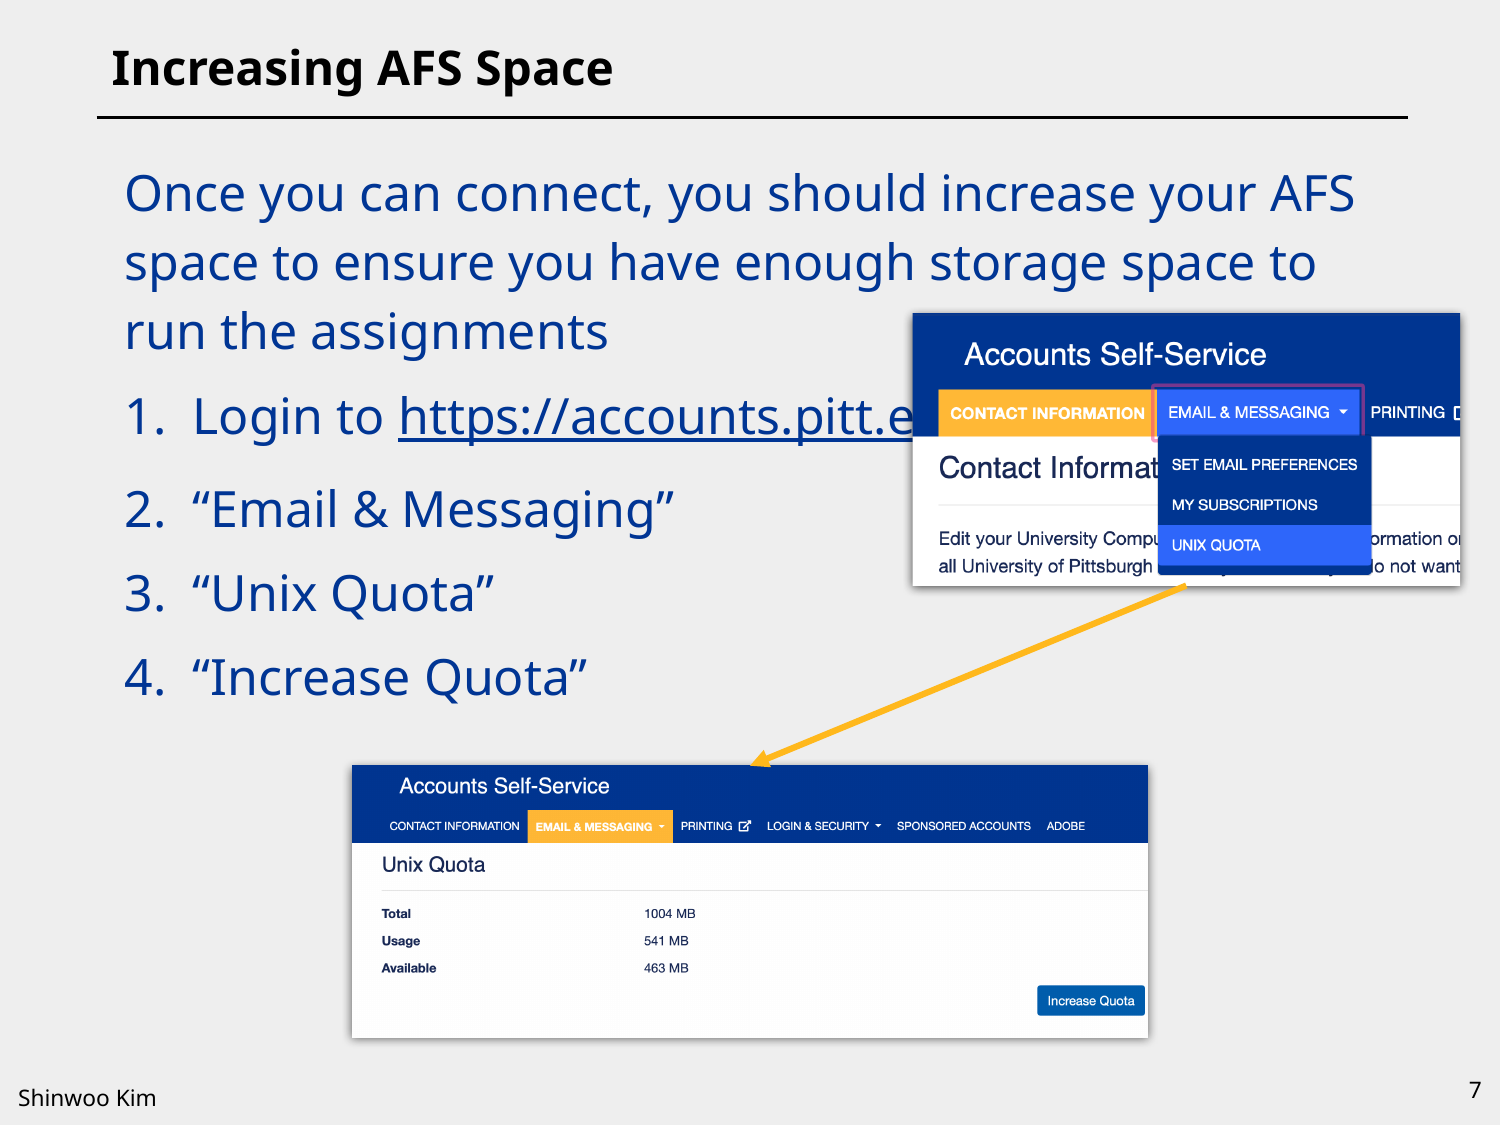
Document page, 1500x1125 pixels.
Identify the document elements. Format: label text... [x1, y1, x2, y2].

picture [912, 313, 1461, 586]
slide_number 7 [1343, 1060, 1500, 1125]
list Once you can connect, you should increase your AFS space to ensure you have enough storage space to run the assignments Login to https://accounts.pitt.edu “Email & Messaging” “Unix Quota” “Increase Quota” [95, 134, 1407, 1038]
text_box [749, 585, 1187, 766]
picture [352, 765, 1148, 1038]
title Increasing AFS Space [93, 4, 1407, 114]
